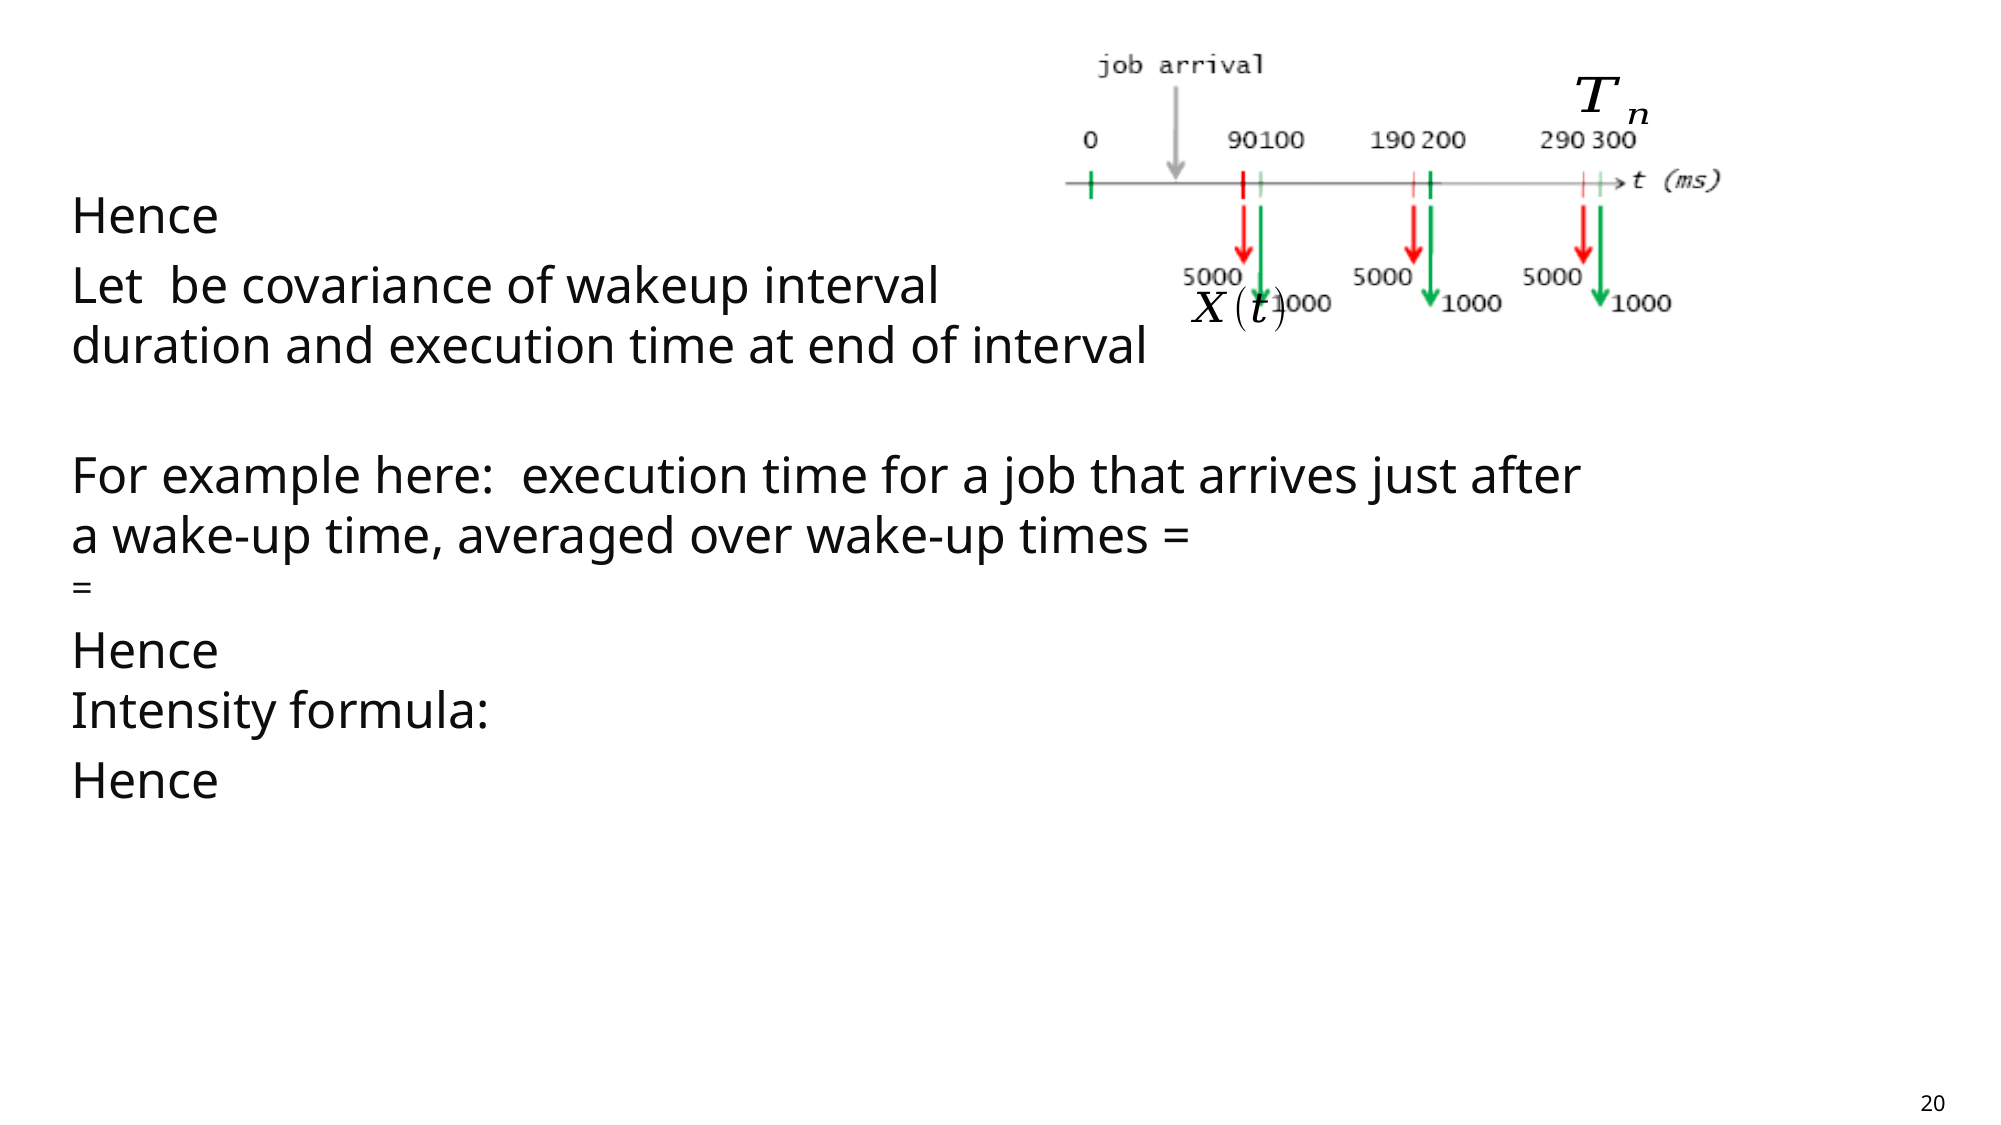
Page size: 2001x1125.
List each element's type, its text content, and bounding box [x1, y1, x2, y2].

footer 20 [1866, 1082, 2000, 1125]
picture [1018, 29, 1733, 348]
